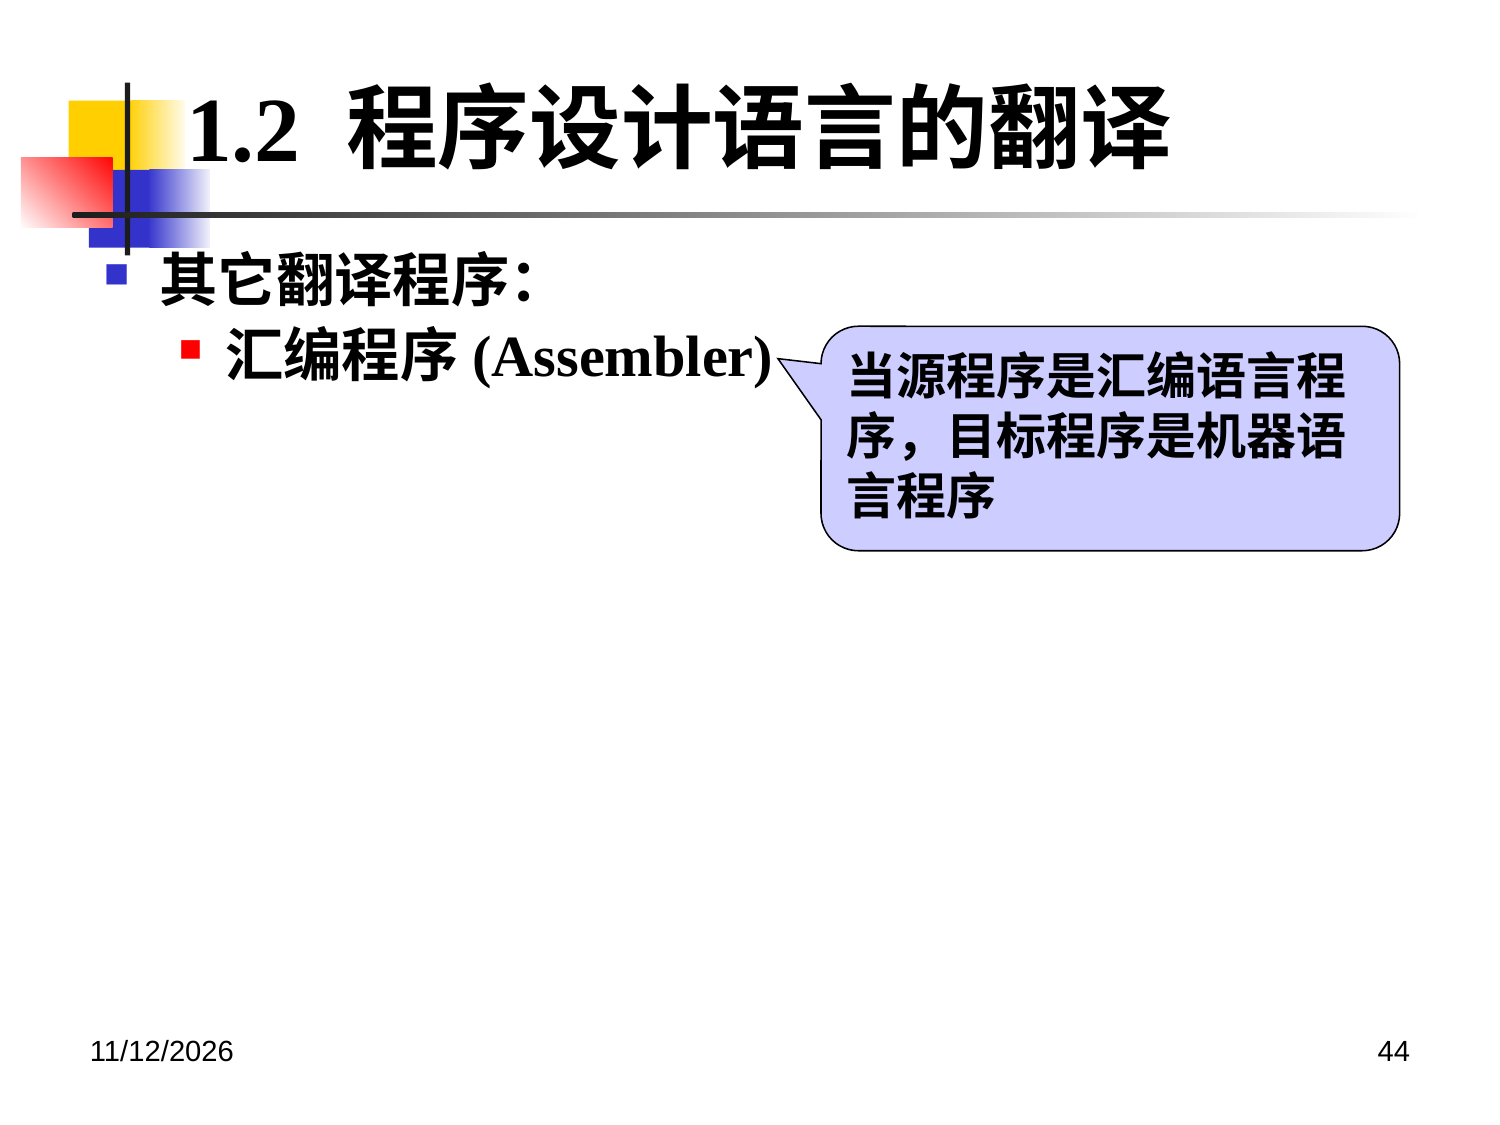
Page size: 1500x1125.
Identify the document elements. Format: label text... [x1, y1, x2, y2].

title 1.2 程序设计语言的翻译 [171, 77, 1279, 173]
text_box 2020/12/14 [75, 1024, 425, 1103]
text_box 当源程序是汇编语言程序，目标程序是机器语言程序 [777, 326, 1400, 551]
list 其它翻译程序： 汇编程序(Assembler) [88, 243, 1426, 1024]
text_box 44 [1074, 1024, 1425, 1103]
